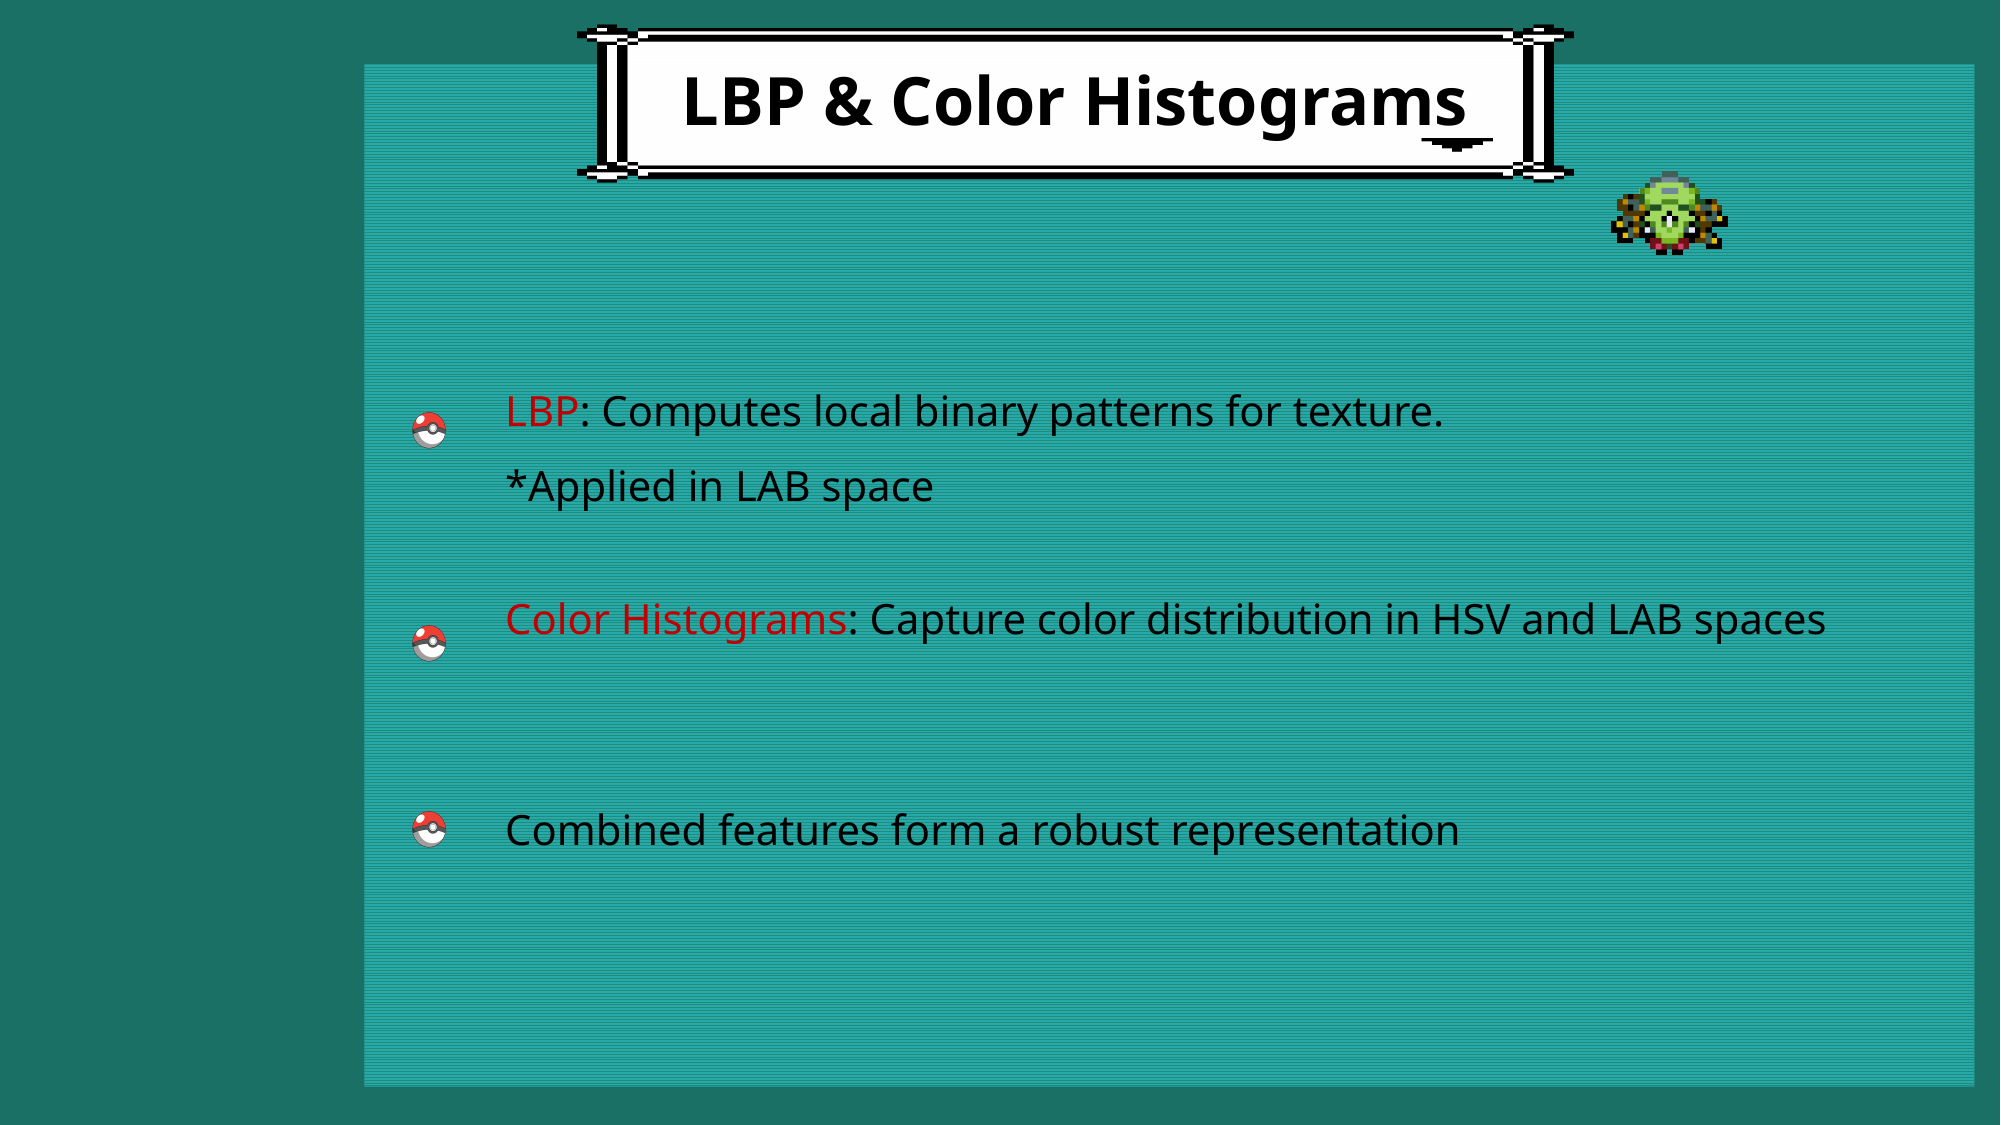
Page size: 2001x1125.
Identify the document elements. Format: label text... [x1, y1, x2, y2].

text_box Combined features form a robust representation [490, 796, 1975, 862]
text_box Color Histograms: Capture color distribution in HSV and LAB spaces [490, 585, 1975, 651]
text_box [362, 62, 1976, 1089]
text_box LBP: Computes local binary patterns for texture. *Applied in LAB space [490, 352, 1975, 518]
picture [411, 411, 447, 450]
picture [411, 810, 447, 849]
picture [566, 12, 1761, 260]
picture [411, 624, 447, 663]
